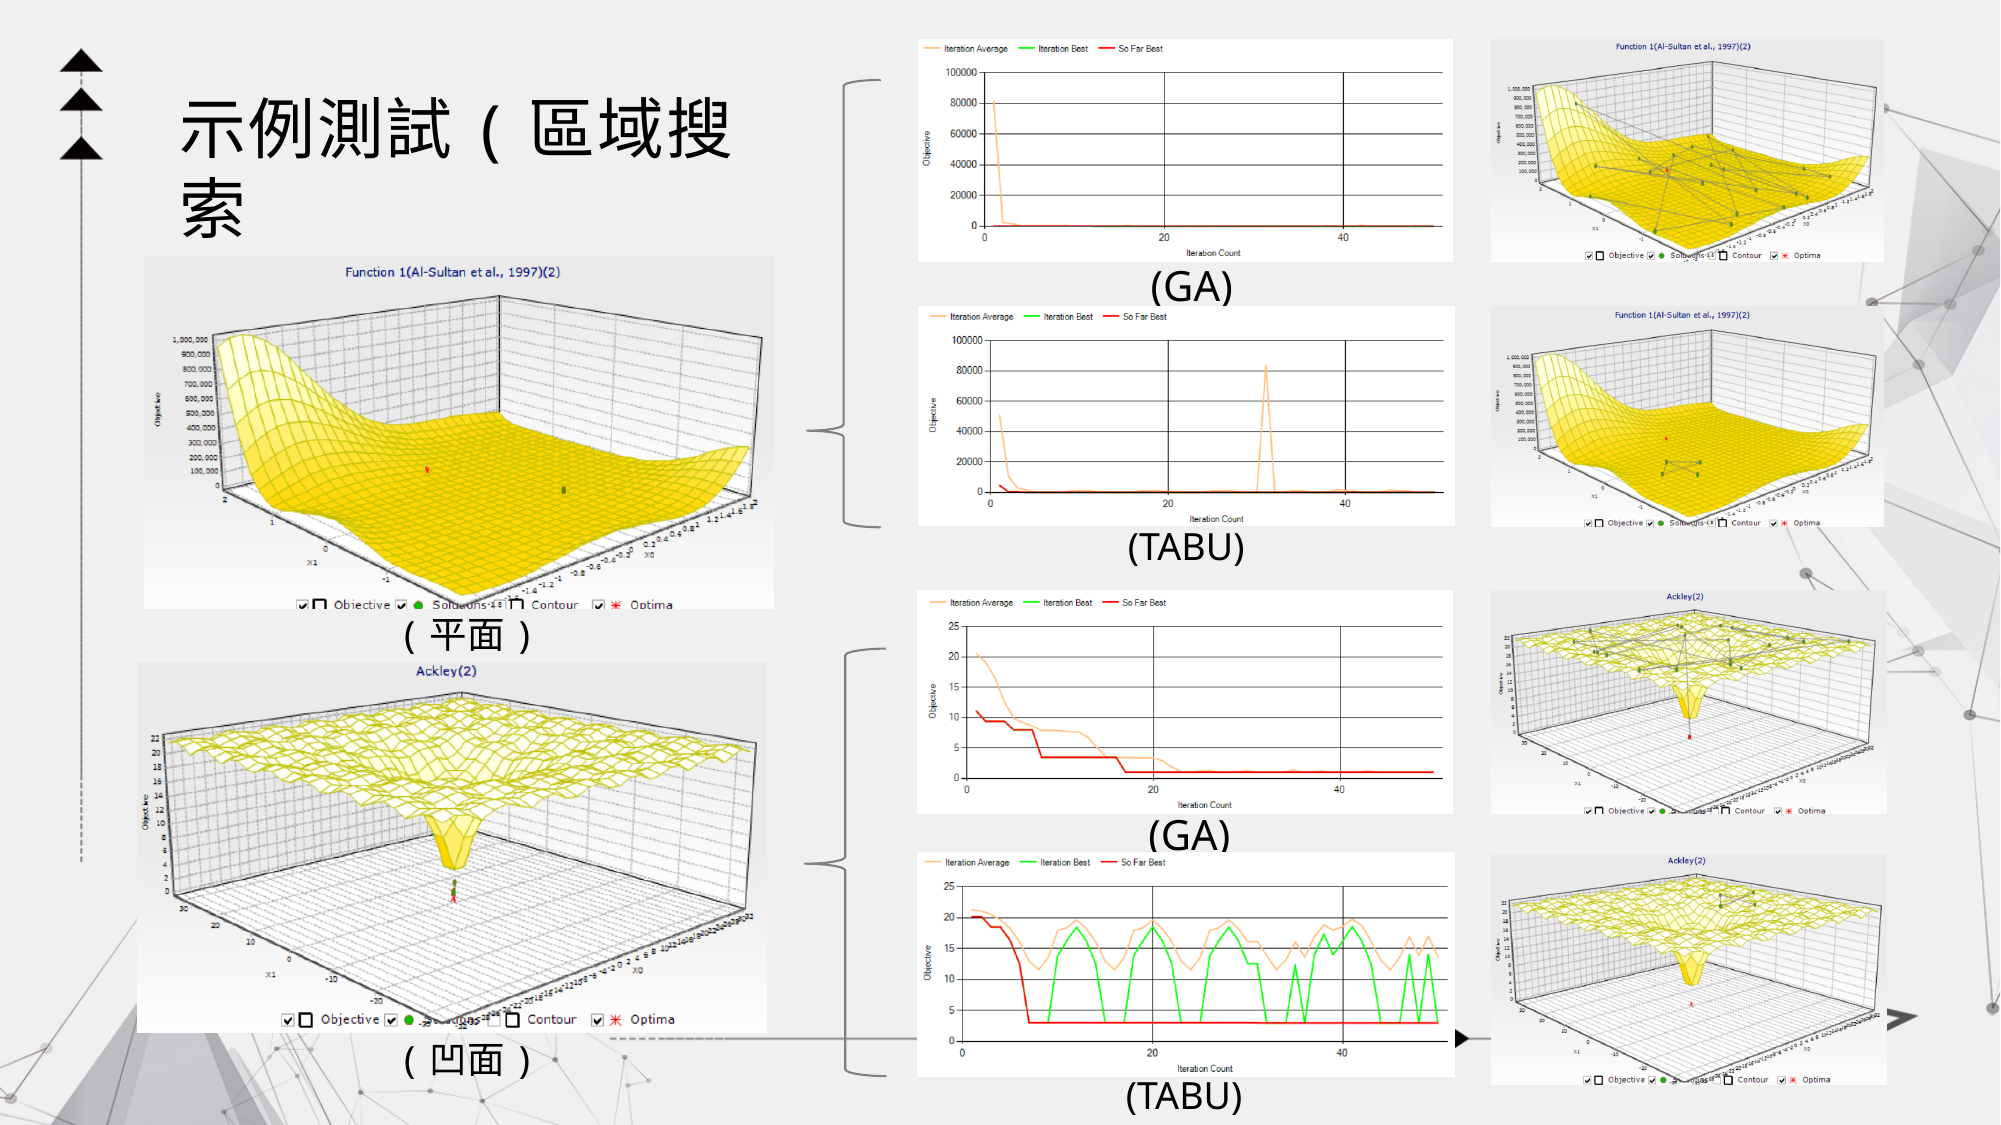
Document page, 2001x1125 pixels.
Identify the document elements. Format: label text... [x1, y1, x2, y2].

picture [0, 0, 2001, 1125]
text_box (平面) [383, 609, 659, 662]
text_box [806, 79, 881, 528]
text_box (GA) [1135, 262, 1380, 306]
text_box (TABU) [1111, 1077, 1258, 1125]
text_box 示例測試(區域搜索 (2變數))) [164, 79, 791, 335]
text_box [804, 648, 887, 1077]
text_box (GA) [1133, 814, 1378, 852]
text_box (凹面) [383, 1033, 671, 1089]
text_box (TABU) [1113, 526, 1260, 576]
